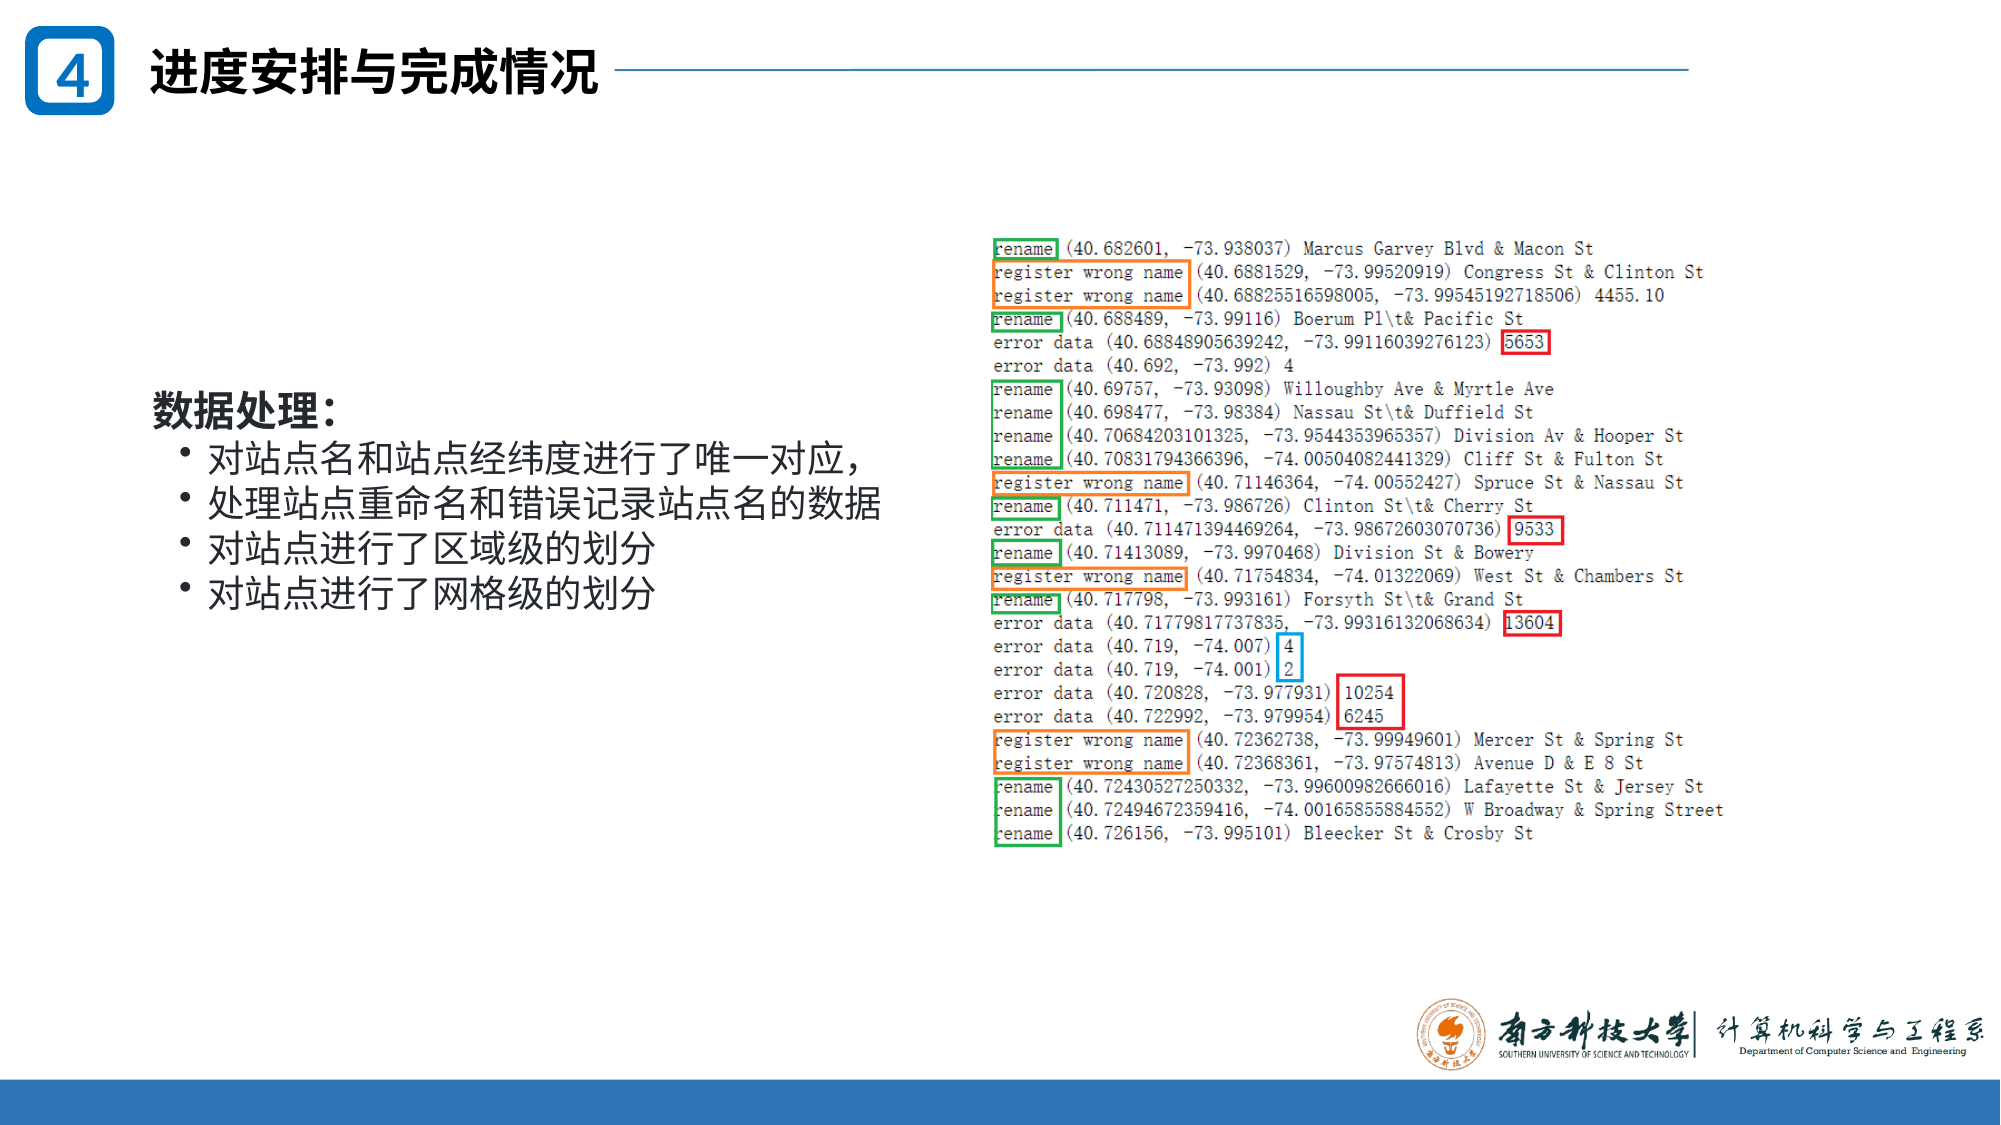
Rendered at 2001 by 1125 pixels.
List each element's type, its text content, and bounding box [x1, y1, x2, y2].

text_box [26, 27, 616, 115]
picture [1399, 980, 2000, 1079]
text_box 数据处理： 对站点名和站点经纬度进行了唯一对应， 处理站点重命名和错误记录站点名的数据 对站点进行了区域级的划分 对站点进行了网格级的划分 [89, 377, 925, 676]
picture [991, 237, 1895, 865]
